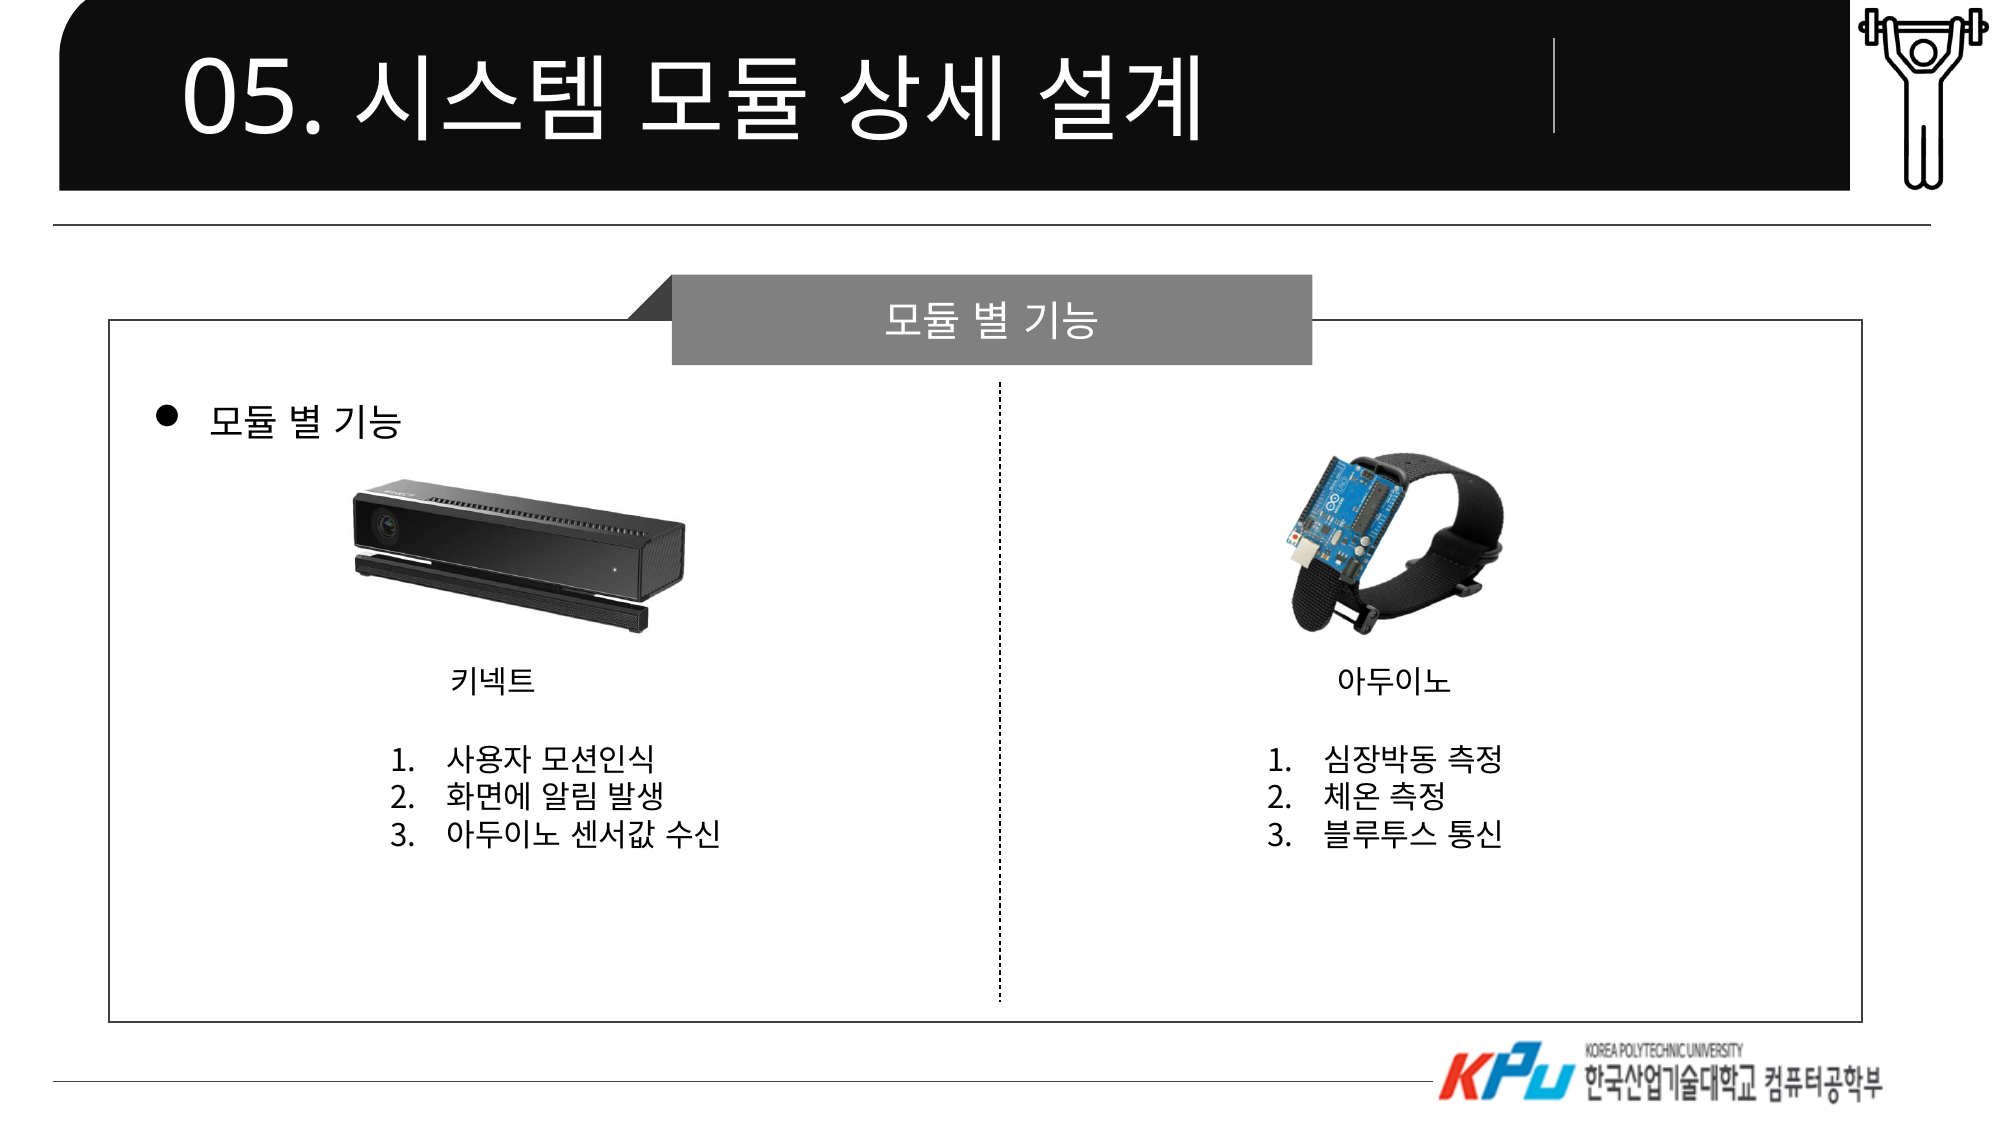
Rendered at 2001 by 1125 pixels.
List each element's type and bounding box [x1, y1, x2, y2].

text_box [109, 274, 1863, 1022]
picture [1850, 0, 1997, 197]
picture [1265, 439, 1527, 656]
picture [340, 455, 698, 657]
text_box [1433, 1039, 1888, 1113]
text_box [59, 0, 1850, 191]
